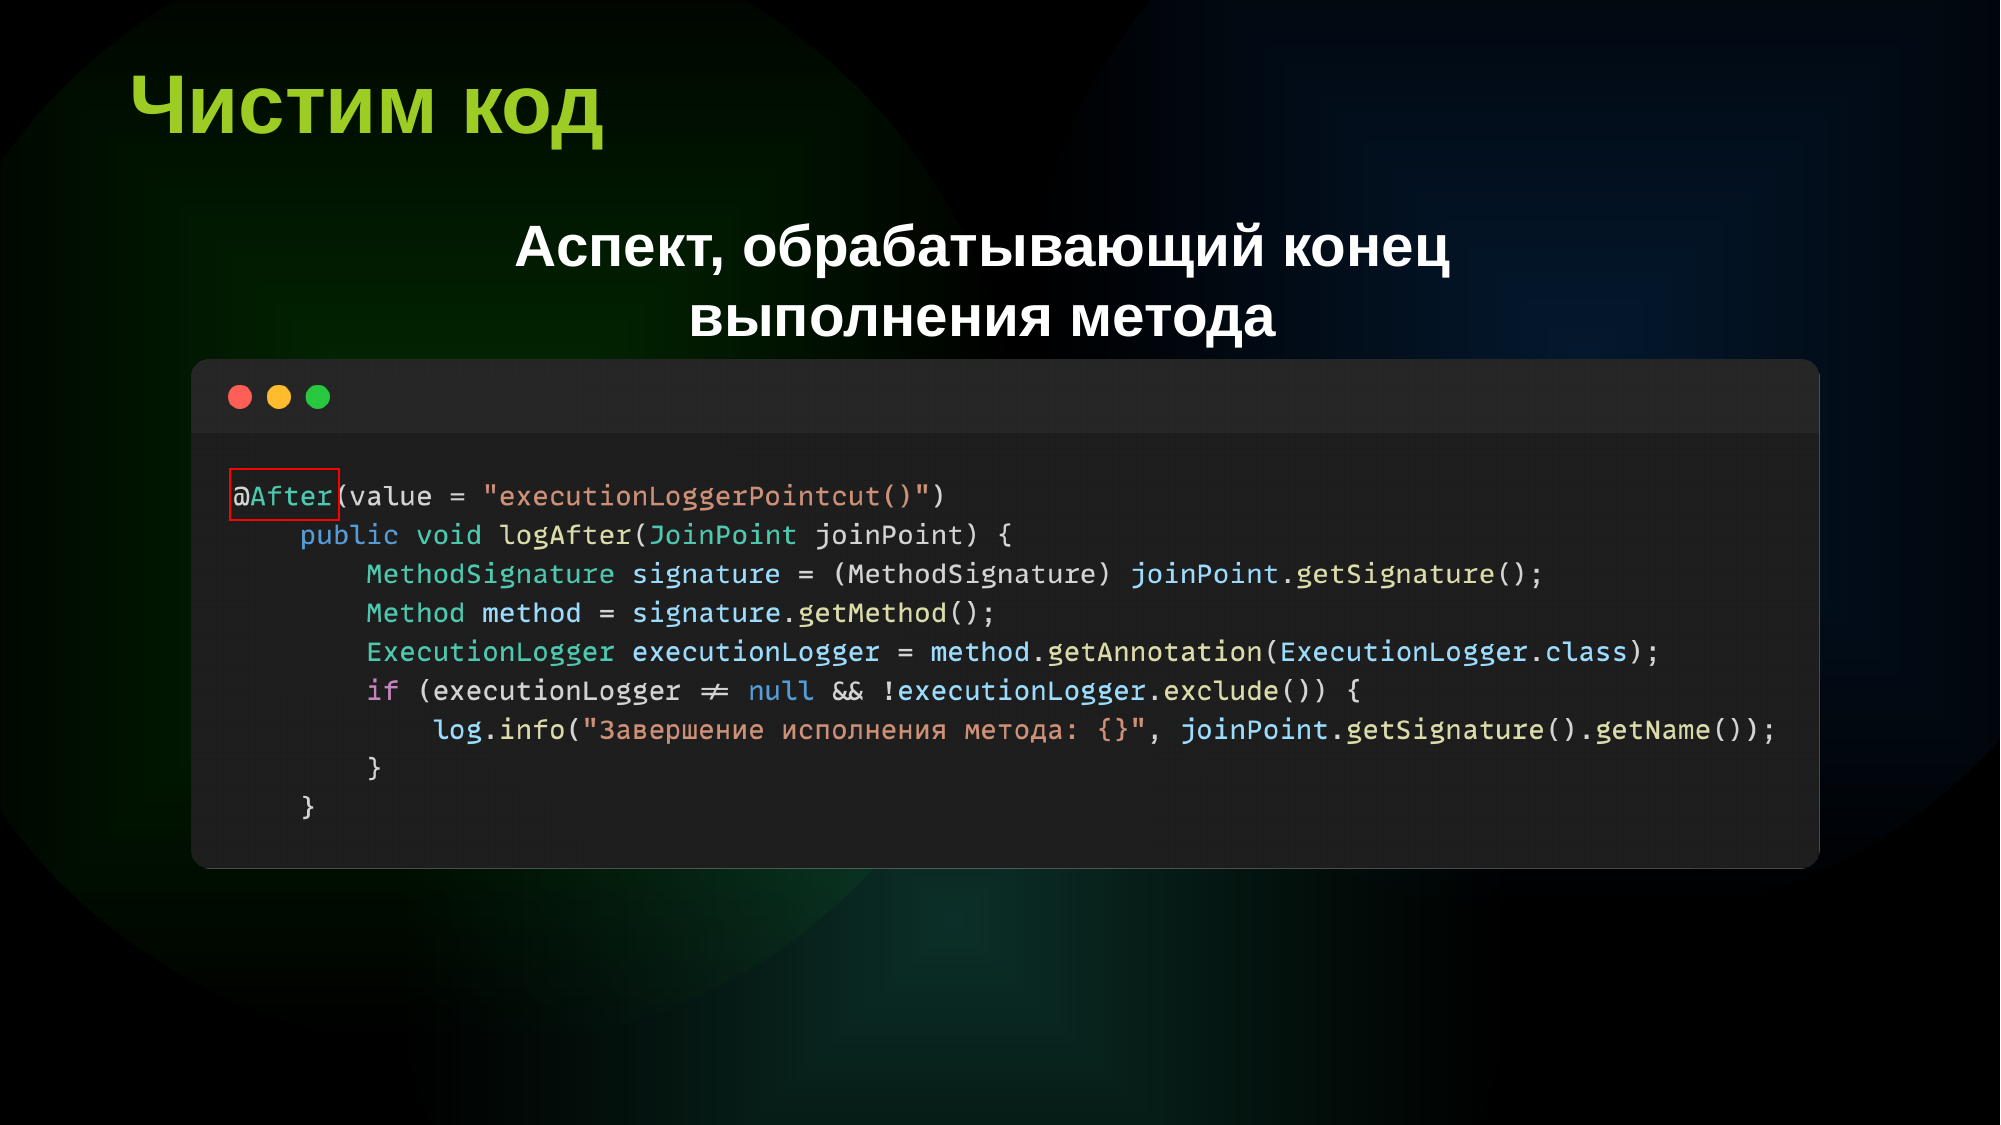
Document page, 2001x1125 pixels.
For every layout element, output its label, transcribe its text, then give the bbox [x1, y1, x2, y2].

text_box Чистим код [124, 73, 1209, 153]
text_box Аспект, обрабатывающий конец выполнения метода [494, 204, 1471, 240]
picture [72, 240, 1938, 987]
